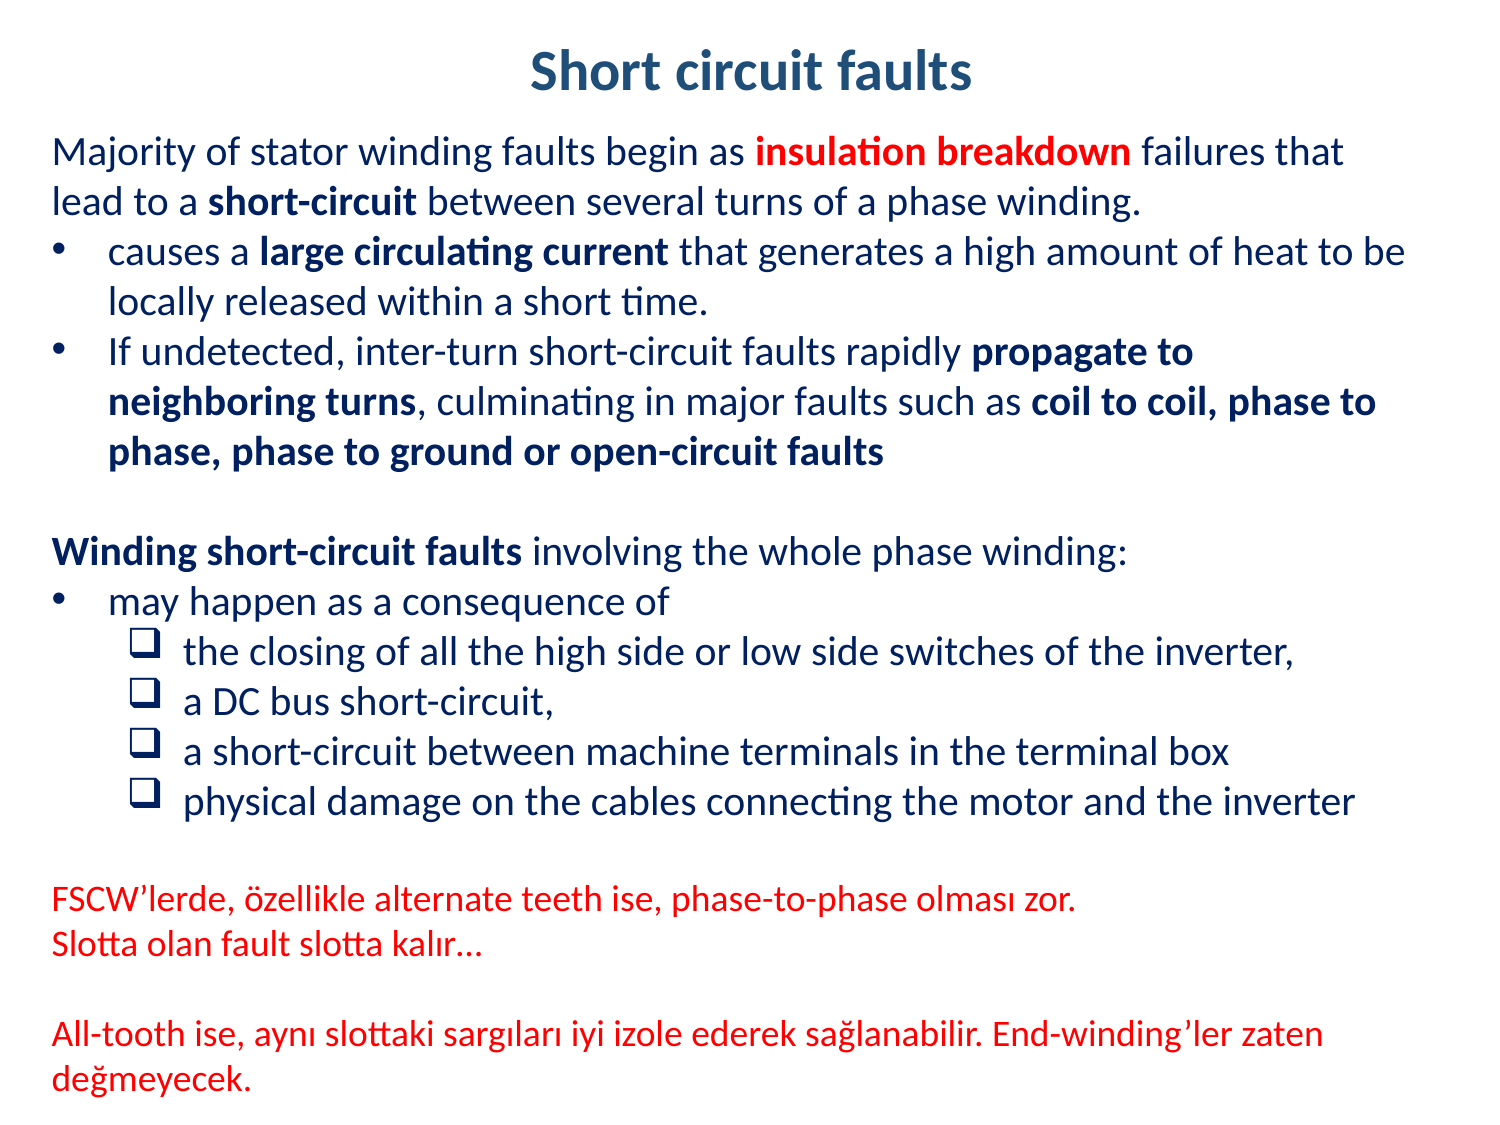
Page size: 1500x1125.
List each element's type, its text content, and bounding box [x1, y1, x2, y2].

text_box Majority of stator winding faults begin as insulation breakdown failures that lead to a short-circuit between several turns of a phase winding. causes a large circulating current that generates a high amount of heat to be locally released within a short time. If undetected, inter-turn short-circuit faults rapidly propagate to neighboring turns, culminating in major faults such as coil to coil, phase to phase, phase to ground or open-circuit faults Winding short-circuit faults involving the whole phase winding: may happen as a consequence of the closing of all the high side or low side switches of the inverter, a DC bus short-circuit, a short-circuit between machine terminals in the terminal box physical damage on the cables connecting the motor and the inverter FSCW’lerde, özellikle alternate teeth ise, phase-to-phase olması zor. Slotta olan fault slotta kalır… All-tooth ise, aynı slottaki sargıları iyi izole ederek sağlanabilir. End-winding’ler zaten değmeyecek. [36, 116, 1425, 1107]
text_box Short circuit faults [78, 24, 1425, 110]
